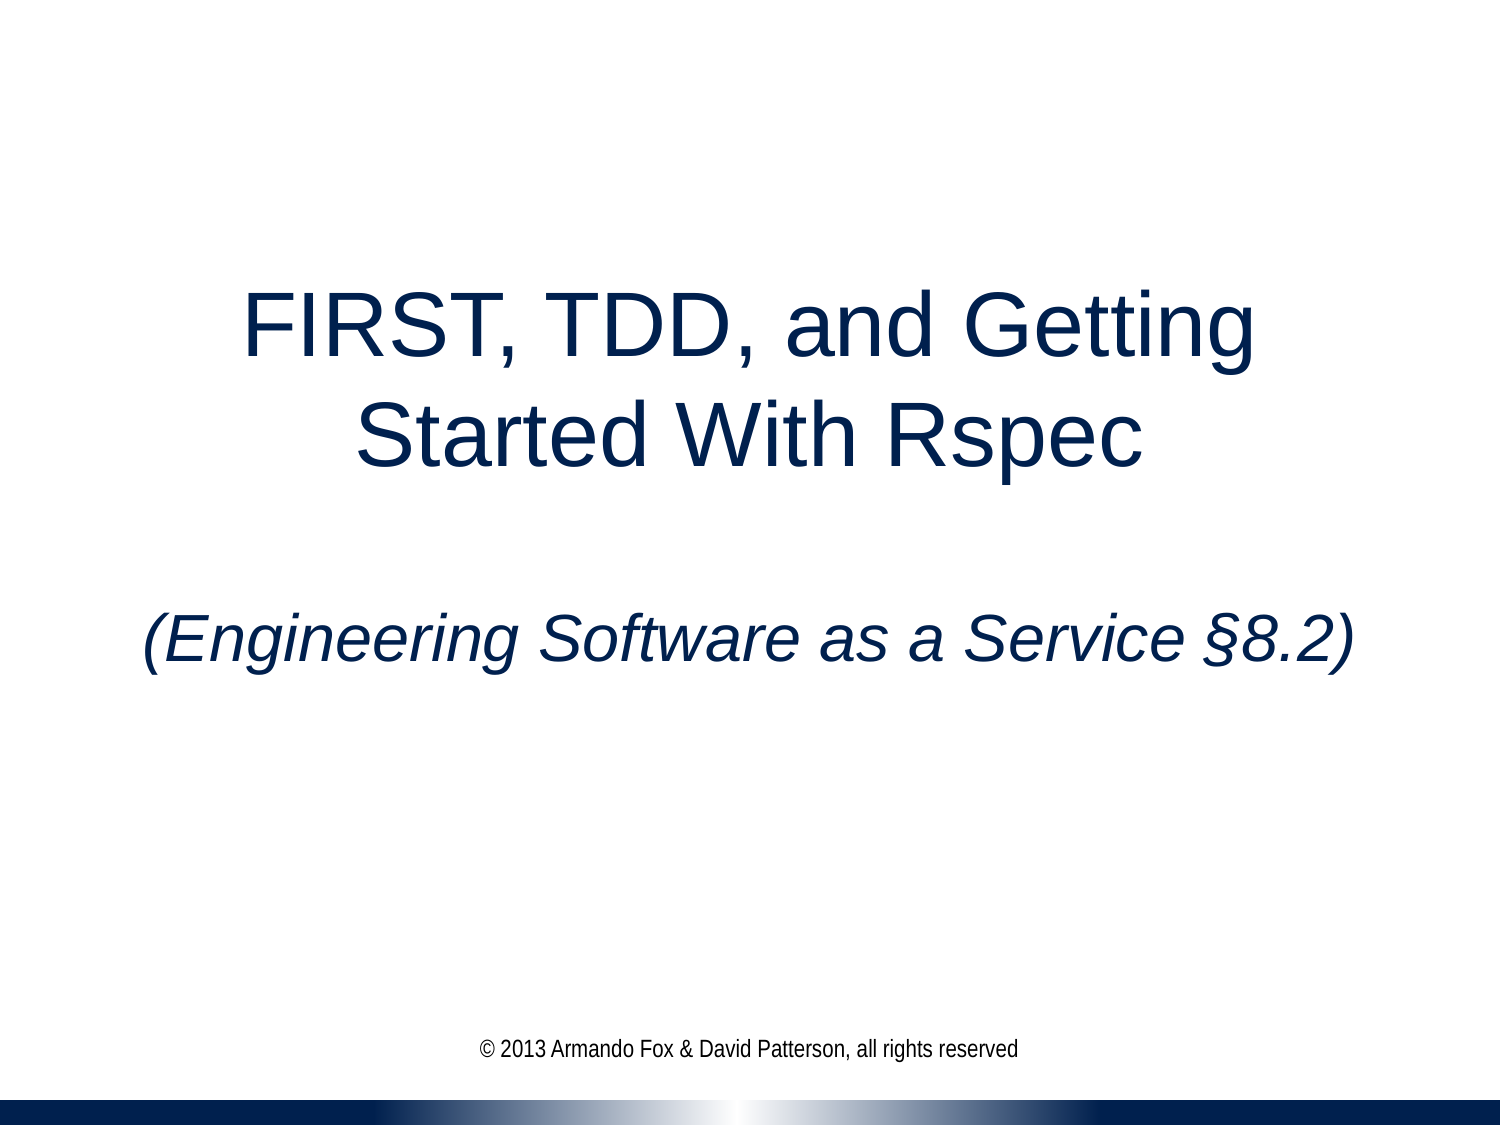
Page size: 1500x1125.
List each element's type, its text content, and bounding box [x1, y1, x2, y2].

title FIRST, TDD, and Getting Started With Rspec (Engineering Software as a Service §8.2) [112, 349, 1388, 591]
text_box © 2013 Armando Fox & David Patterson, all rights reserved [449, 1025, 1050, 1070]
